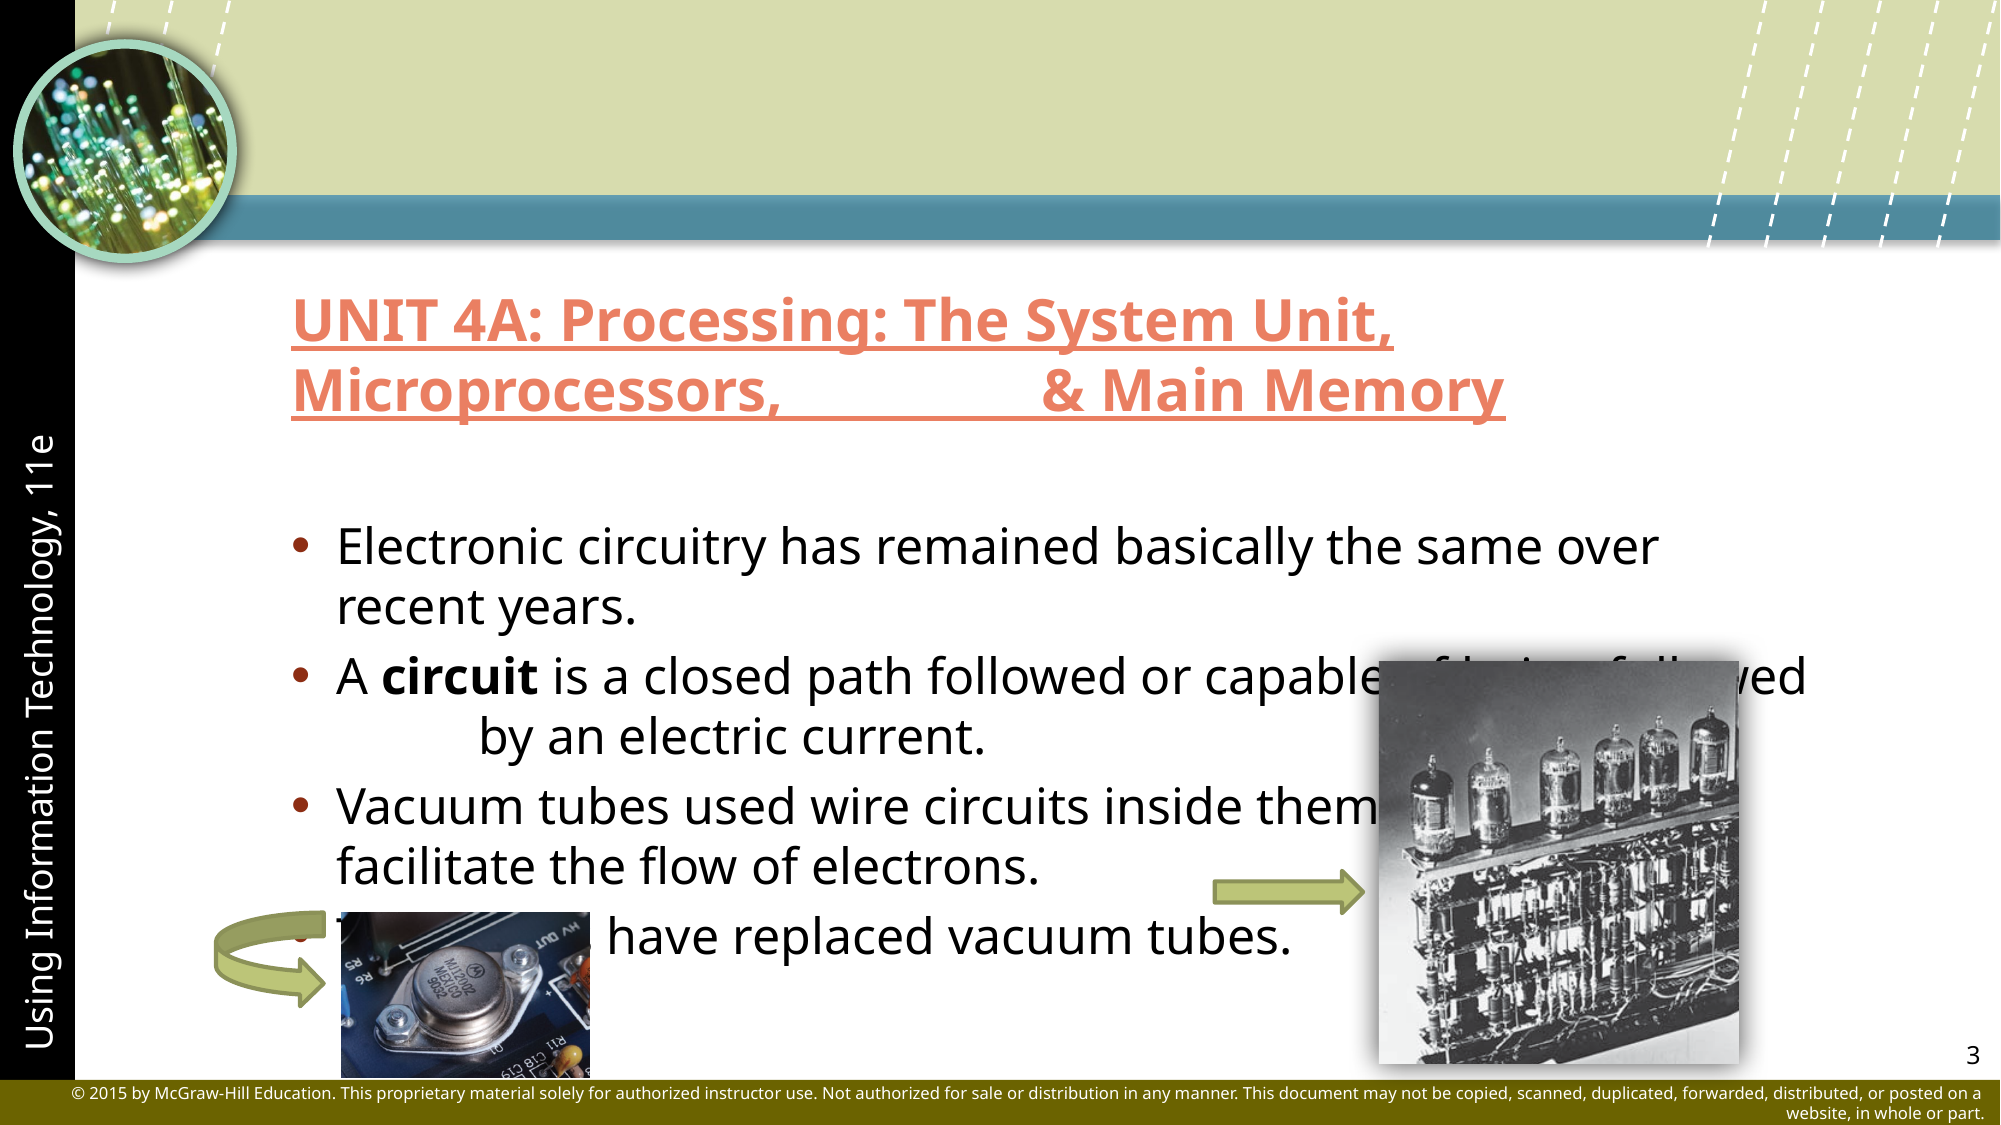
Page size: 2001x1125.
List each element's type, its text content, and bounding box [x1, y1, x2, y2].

text_box [1212, 868, 1366, 916]
picture [341, 912, 590, 1078]
slide_number 3 [1795, 1033, 1996, 1079]
picture [1378, 661, 1740, 1065]
text_box [213, 910, 326, 1009]
list UNIT 4A: Processing: The System Unit, Microprocessors, & Main Memory Electronic circuitry has remained basically the same over recent years. A circuit is a closed path followed or capable of being followed by an electric current. Vacuum tubes used wire circuits inside them to facilitate the flow of electrons. Transistors have replaced vacuum tubes. [276, 276, 1836, 1035]
picture [23, 49, 227, 253]
